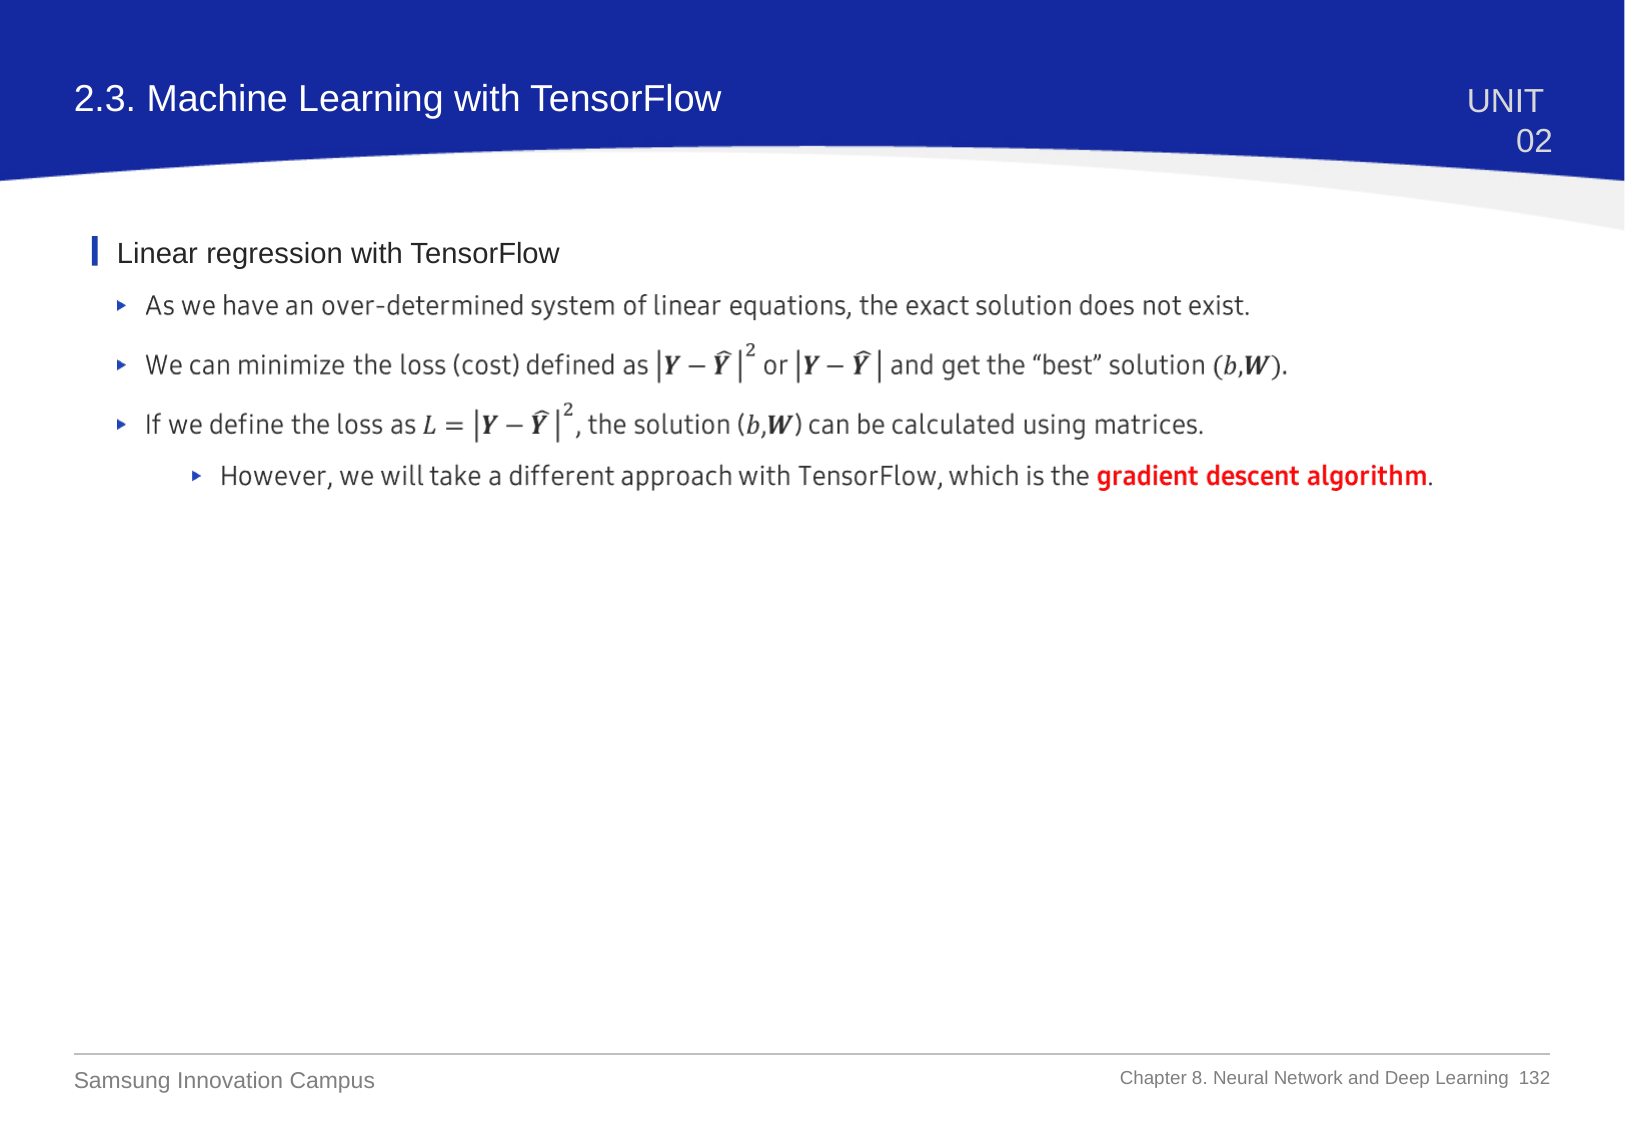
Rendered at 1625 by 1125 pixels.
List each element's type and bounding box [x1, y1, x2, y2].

picture [0, 0, 1625, 1125]
text_box [115, 278, 1532, 506]
text_box [91, 234, 1533, 270]
text_box [73, 73, 1554, 120]
